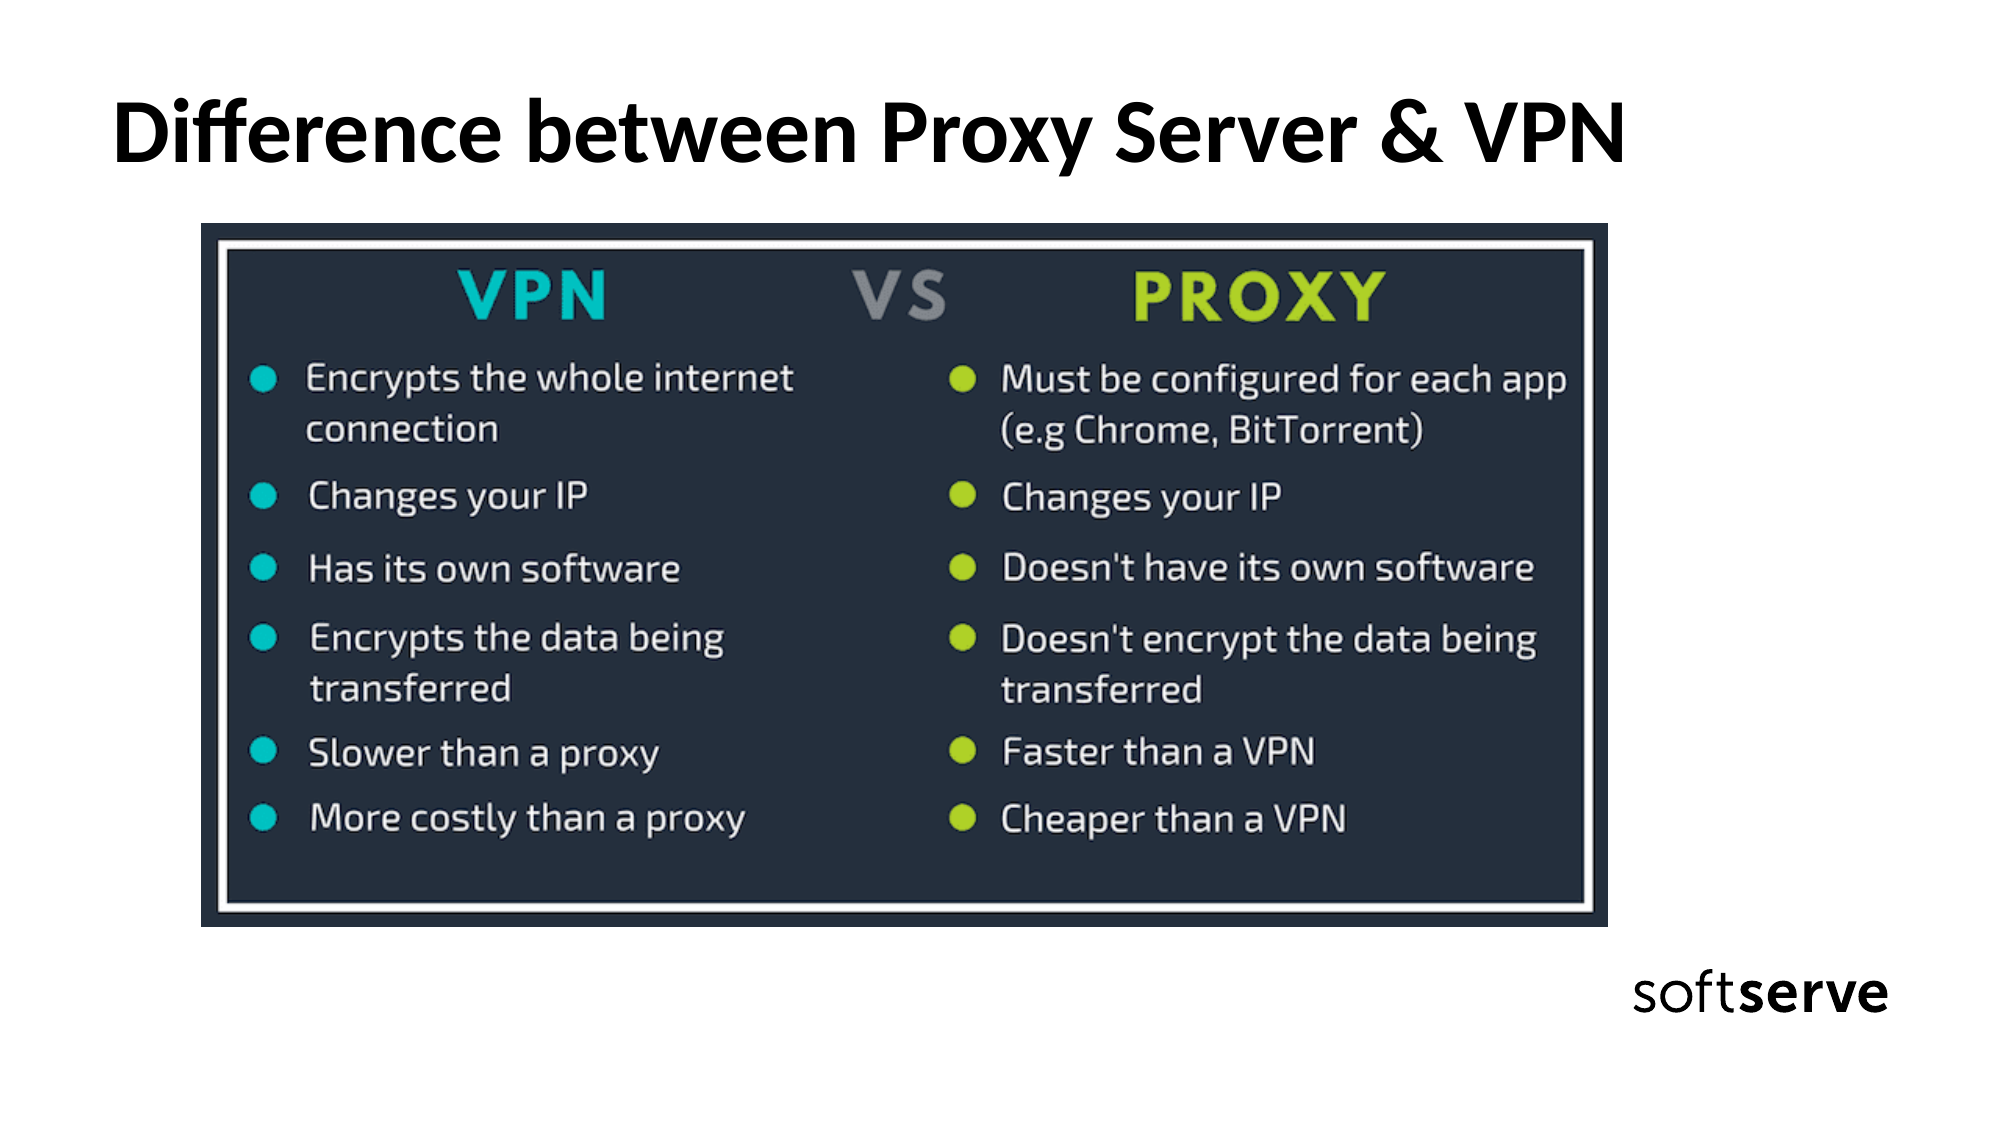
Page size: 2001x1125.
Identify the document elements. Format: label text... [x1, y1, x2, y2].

picture [201, 223, 1608, 927]
text_box Difference between Proxy Server & VPN [97, 63, 1817, 189]
